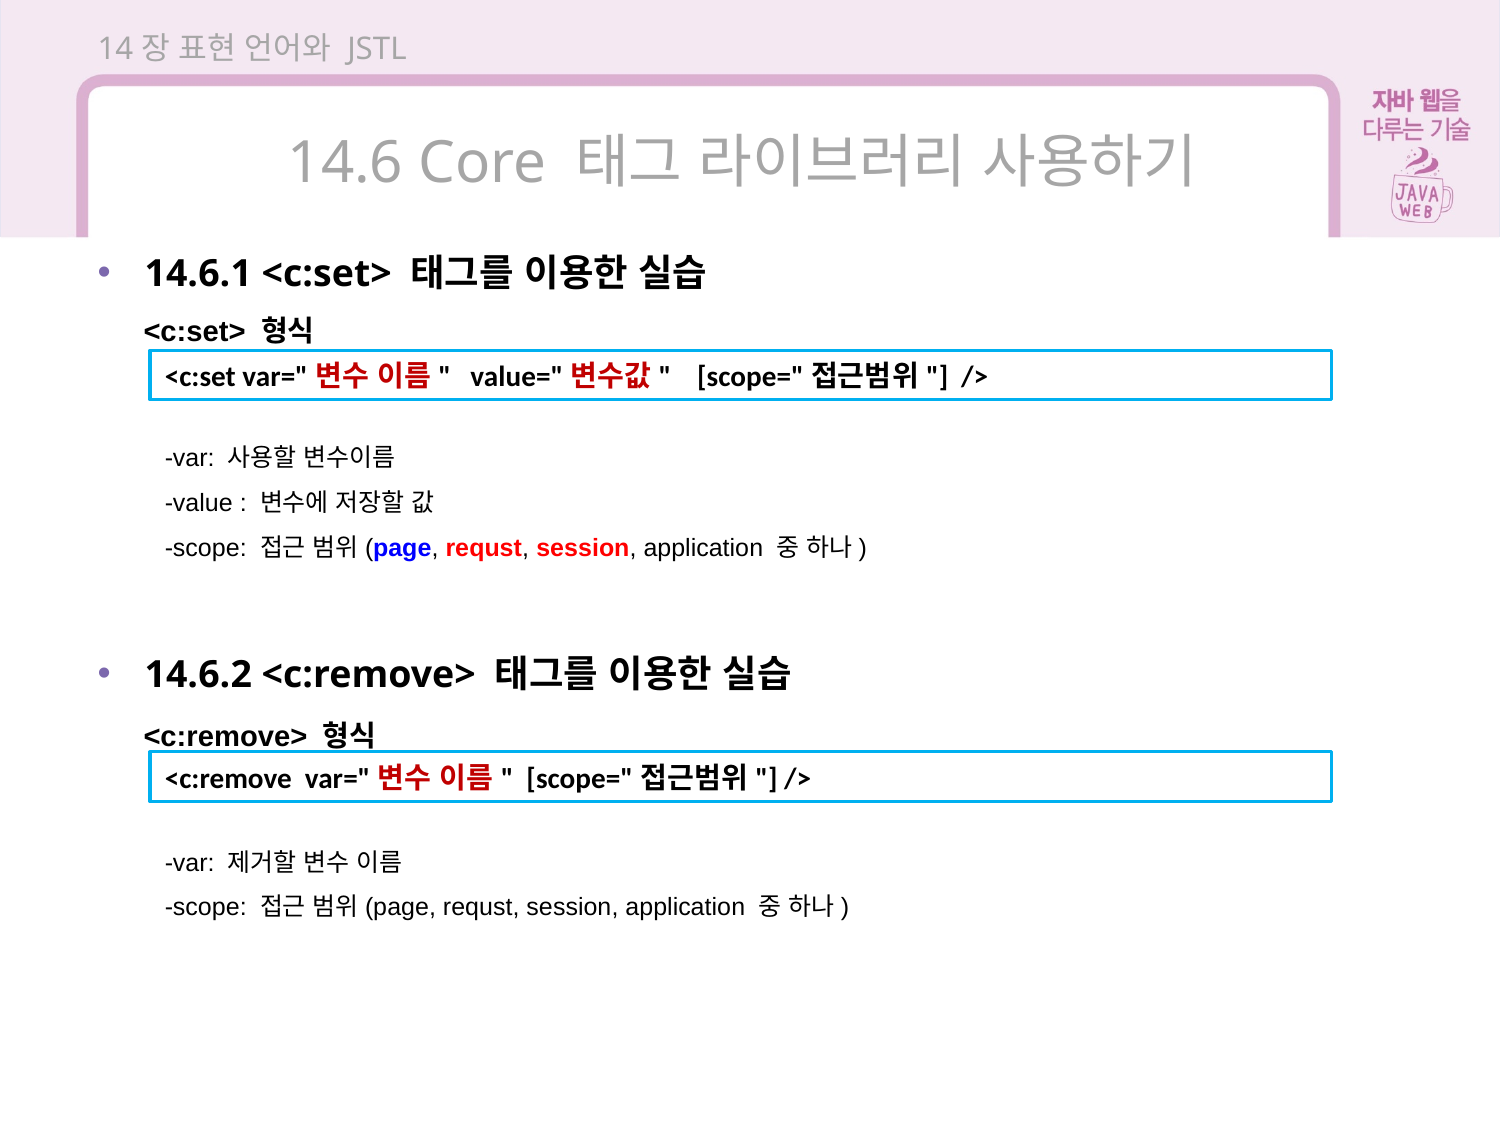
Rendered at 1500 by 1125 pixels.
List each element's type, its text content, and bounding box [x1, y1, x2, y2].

text_box 14.6.1 <c:set> 태그를 이용한 실습 [82, 218, 1402, 302]
text_box 14.6 Core 태그 라이브러리 사용하기 [217, 117, 1268, 202]
text_box <c:remove var="변수 이름" [scope="접근범위"] /> [149, 751, 1332, 802]
text_box -var: 사용할 변수이름 -value : 변수에 저장할 값 -scope: 접근 범위(page, requst, session, application 중 하나) [150, 418, 1138, 569]
text_box 14장 표현 언어와 JSTL [82, 0, 1133, 74]
picture [0, 0, 1500, 1125]
text_box <c:remove> 형식 [128, 709, 809, 760]
text_box 14.6.2 <c:remove> 태그를 이용한 실습 [82, 620, 1402, 703]
text_box -var: 제거할 변수 이름 -scope: 접근 범위(page, requst, session, application 중 하나) [150, 823, 1138, 929]
text_box <c:set var="변수 이름" value="변수값" [scope="접근범위"] /> [149, 350, 1332, 400]
text_box <c:set> 형식 [128, 304, 809, 355]
